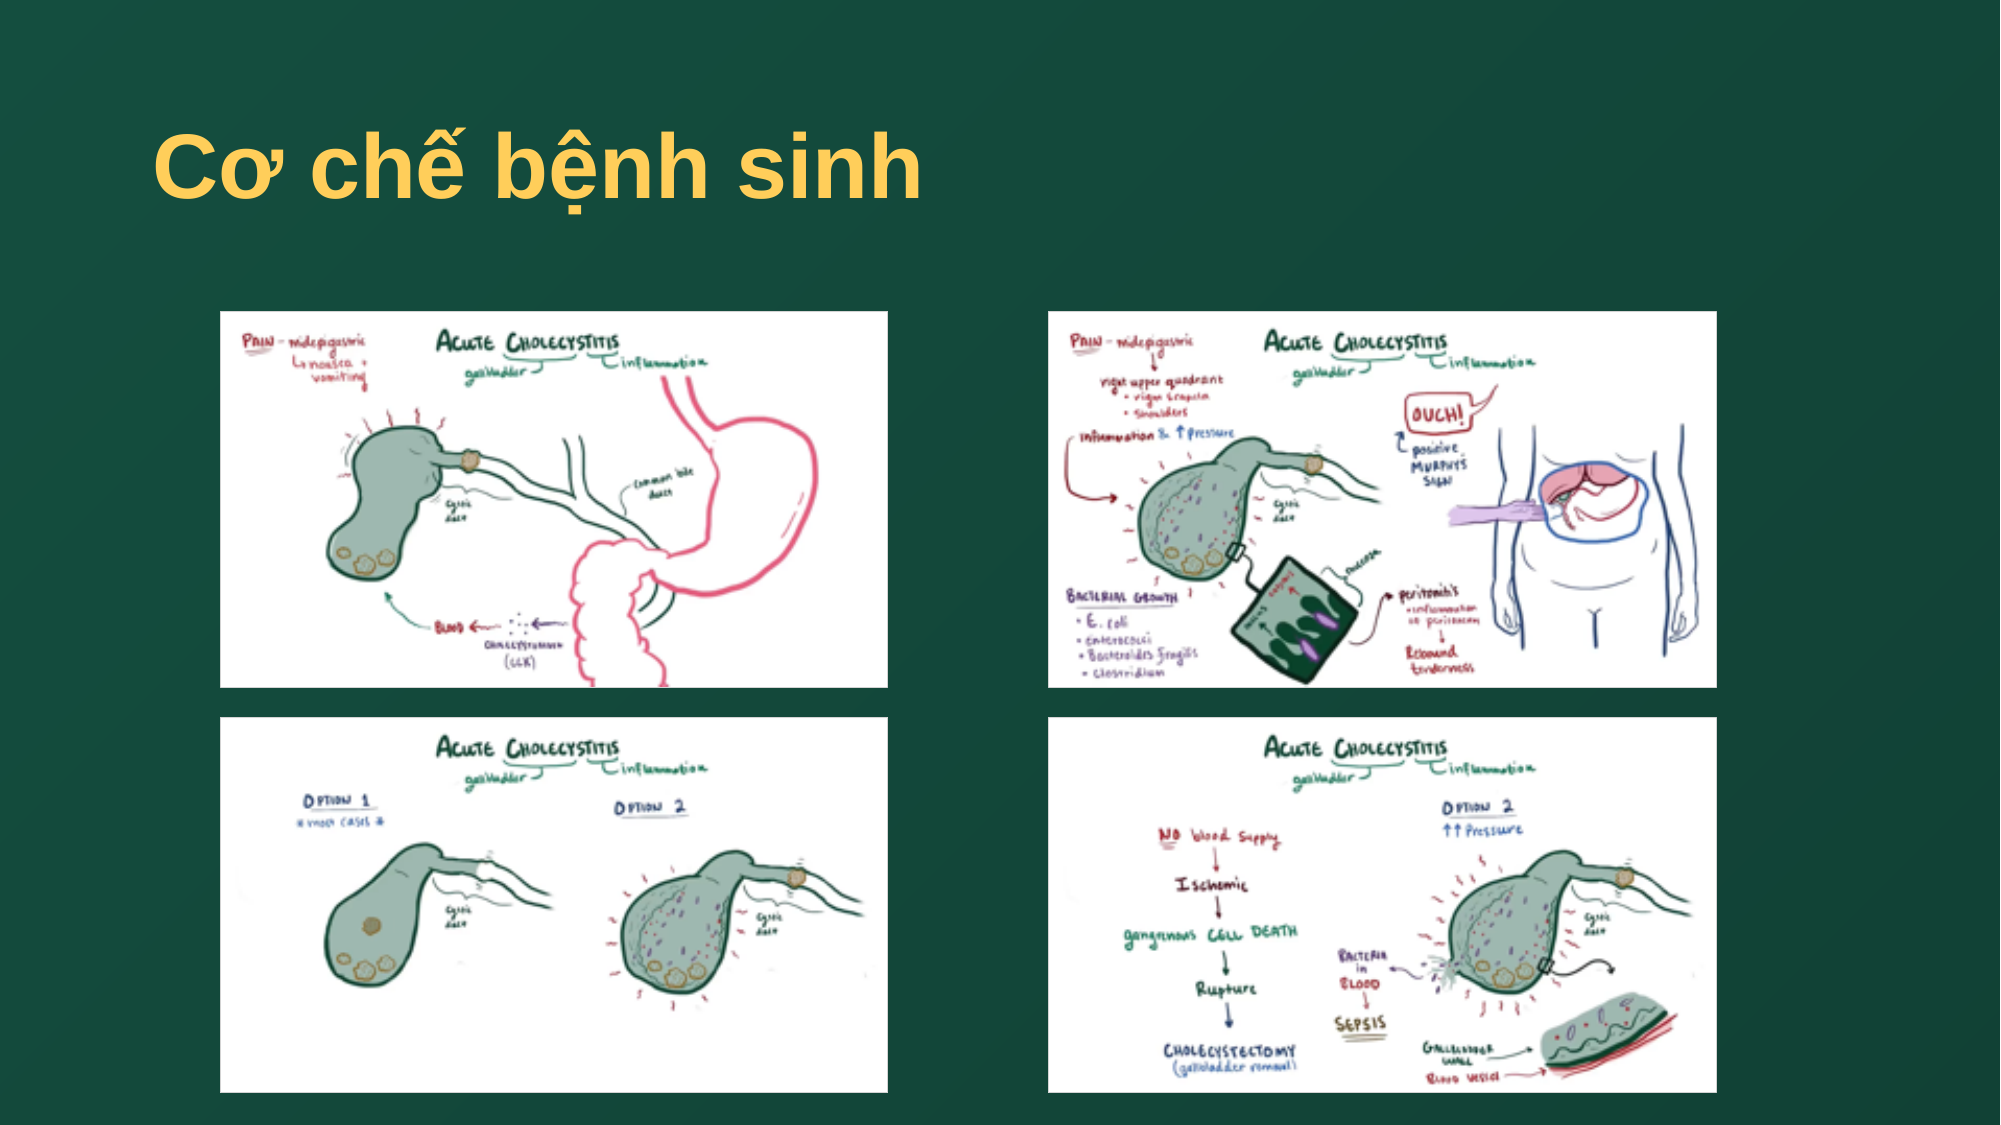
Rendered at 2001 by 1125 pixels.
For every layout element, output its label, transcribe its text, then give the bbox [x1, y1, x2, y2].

picture [221, 312, 887, 687]
picture [1049, 312, 1716, 687]
title Cơ chế bệnh sinh [137, 59, 1863, 278]
picture [1049, 718, 1716, 1092]
picture [221, 718, 887, 1092]
